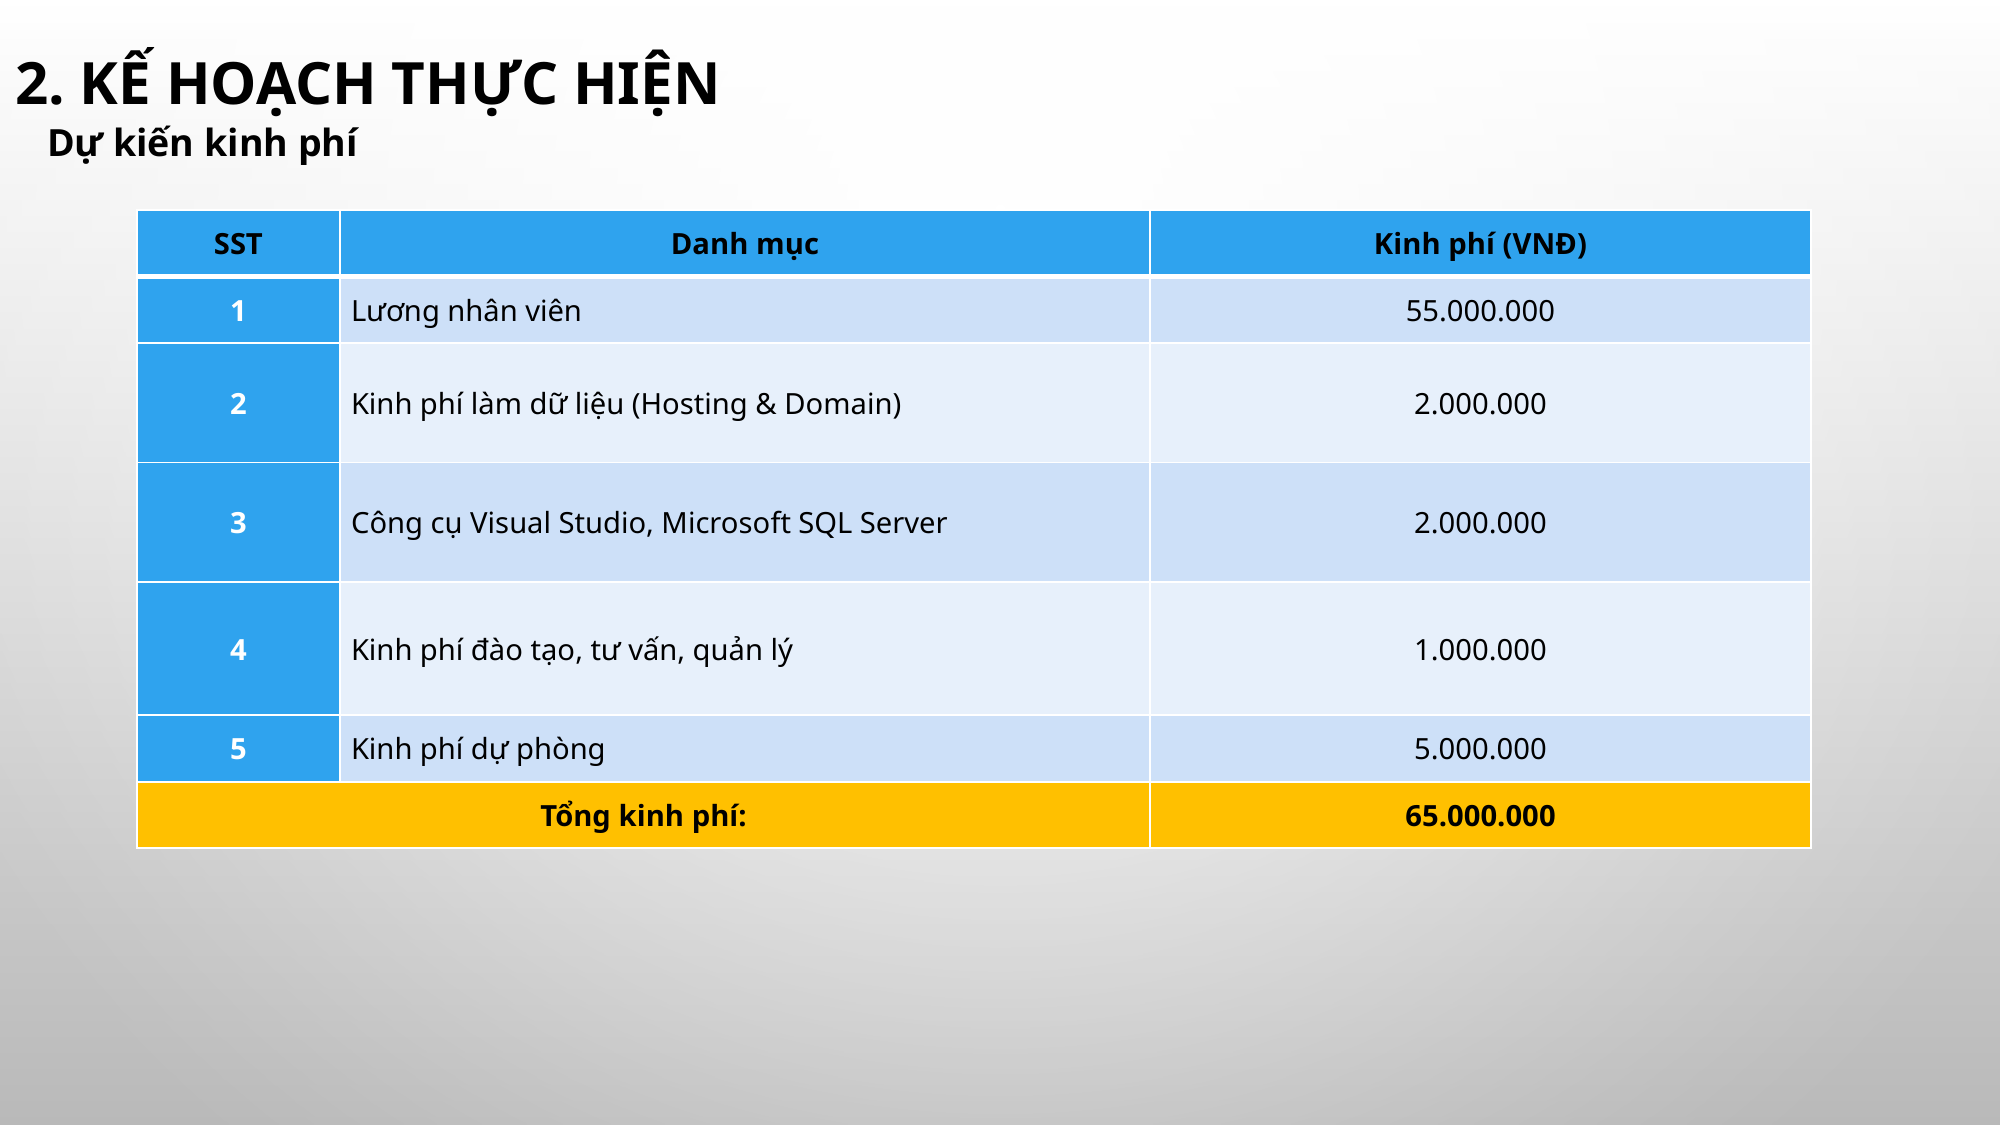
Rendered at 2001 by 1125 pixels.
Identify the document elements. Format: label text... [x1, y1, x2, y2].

table_cell Lương nhân viên [341, 279, 1149, 342]
table_cell Kinh phí làm dữ liệu (Hosting & Domain) [341, 344, 1149, 462]
table_cell Kinh phí dự phòng [341, 716, 1149, 781]
picture [0, 0, 2000, 1125]
table_header Danh mục [341, 211, 1149, 274]
table_cell 1.000.000 [1151, 583, 1810, 714]
table_cell 5 [138, 716, 339, 781]
table_cell Kinh phí đào tạo, tư vấn, quản lý [341, 583, 1149, 714]
title 2. KẾ HOẠCH THỰC HIỆN [0, 0, 1576, 173]
table_cell 65.000.000 [1151, 783, 1810, 847]
table_cell 1 [138, 279, 339, 342]
table_cell Công cụ Visual Studio, Microsoft SQL Server [341, 463, 1149, 581]
table_header SST [138, 211, 339, 274]
table_cell 55.000.000 [1151, 279, 1810, 342]
table_header Kinh phí (VNĐ) [1151, 211, 1810, 274]
table_cell Tổng kinh phí: [138, 783, 1149, 847]
table_cell 3 [138, 463, 339, 581]
table_cell 5.000.000 [1151, 716, 1810, 781]
text_box Dự kiến kinh phí [32, 111, 1707, 172]
table_cell 2 [138, 344, 339, 462]
table_cell 2.000.000 [1151, 344, 1810, 462]
table_cell 4 [138, 583, 339, 714]
table_cell 2.000.000 [1151, 463, 1810, 581]
